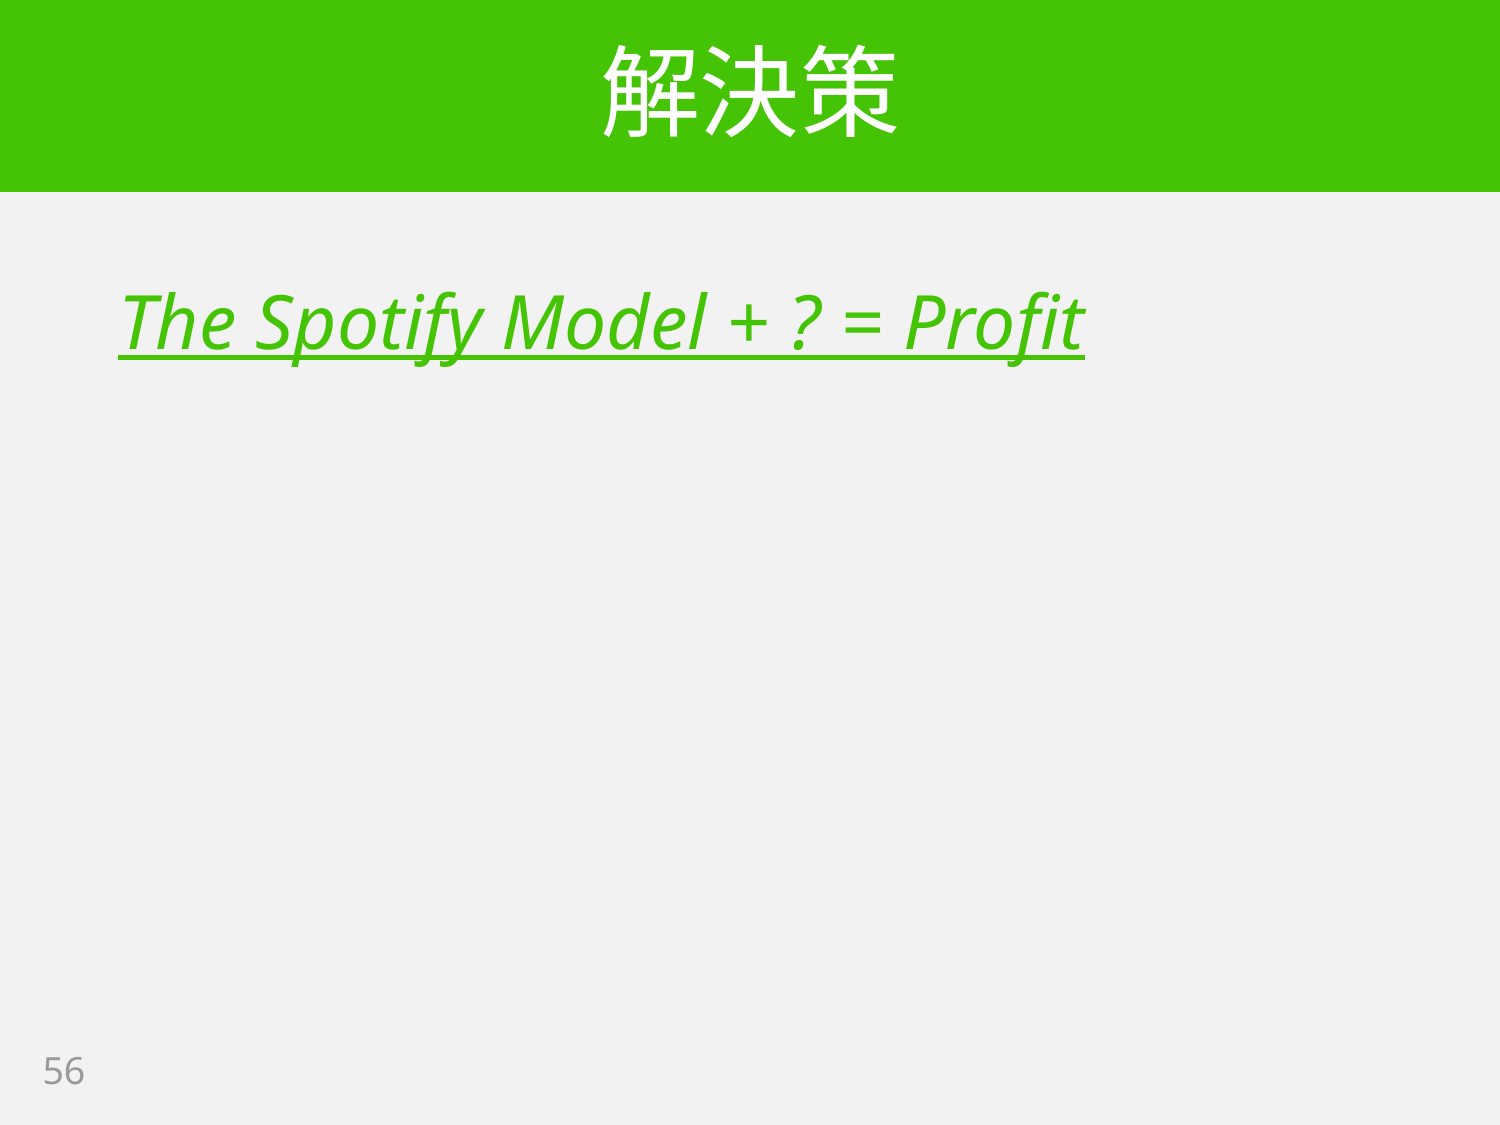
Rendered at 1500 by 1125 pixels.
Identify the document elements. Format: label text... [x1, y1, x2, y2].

title 解決策 [0, 53, 1500, 140]
slide_number 56 [27, 1042, 146, 1102]
list The Spotify Model + ? = Profit [103, 277, 1397, 1000]
